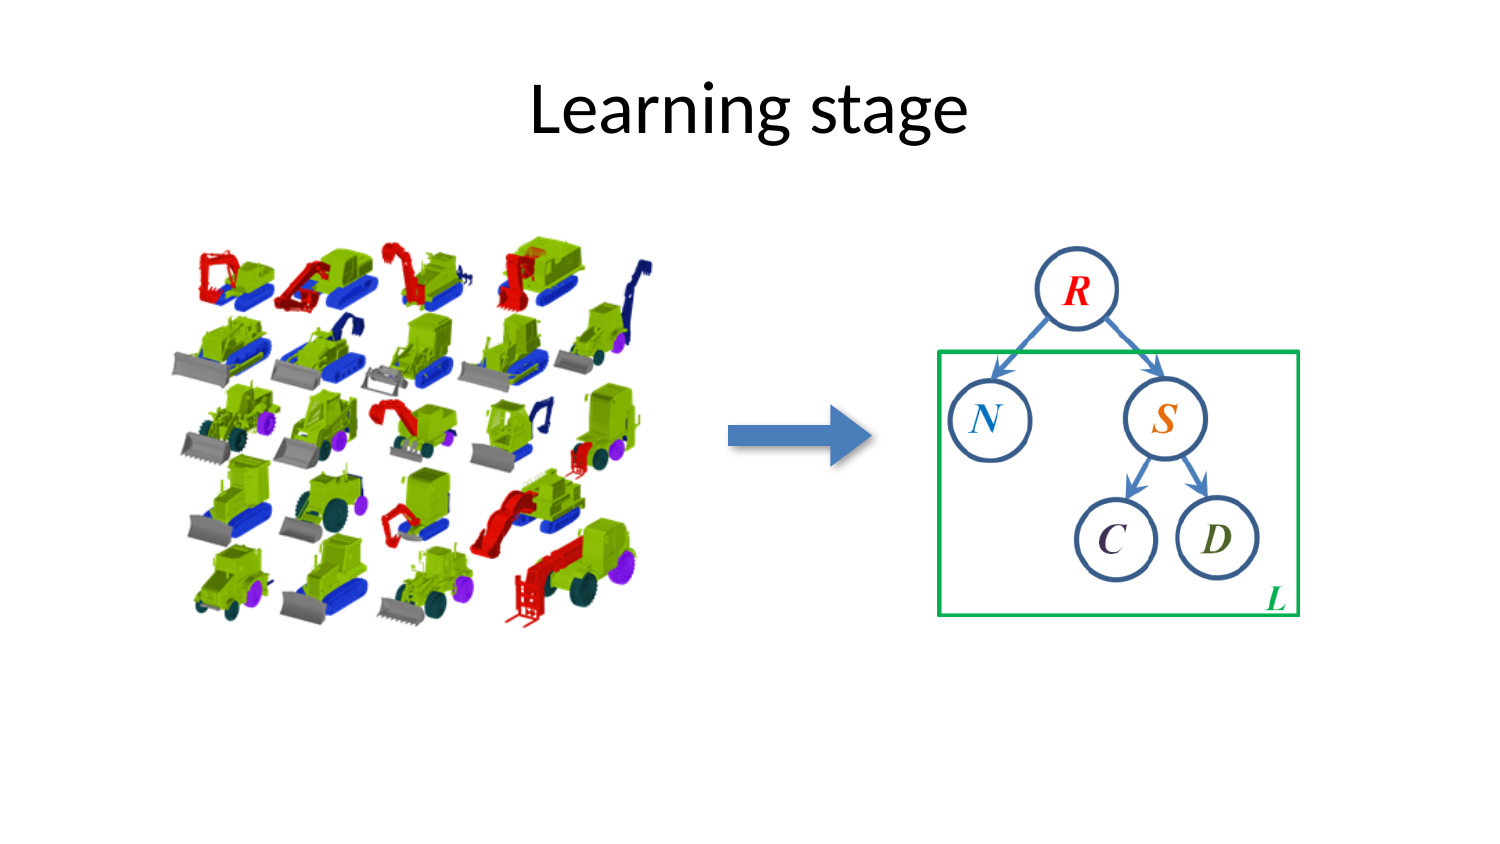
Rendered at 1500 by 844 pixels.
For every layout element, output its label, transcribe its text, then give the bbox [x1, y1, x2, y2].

picture [937, 246, 1301, 617]
picture [149, 219, 657, 645]
title Learning stage [75, 33, 1425, 175]
